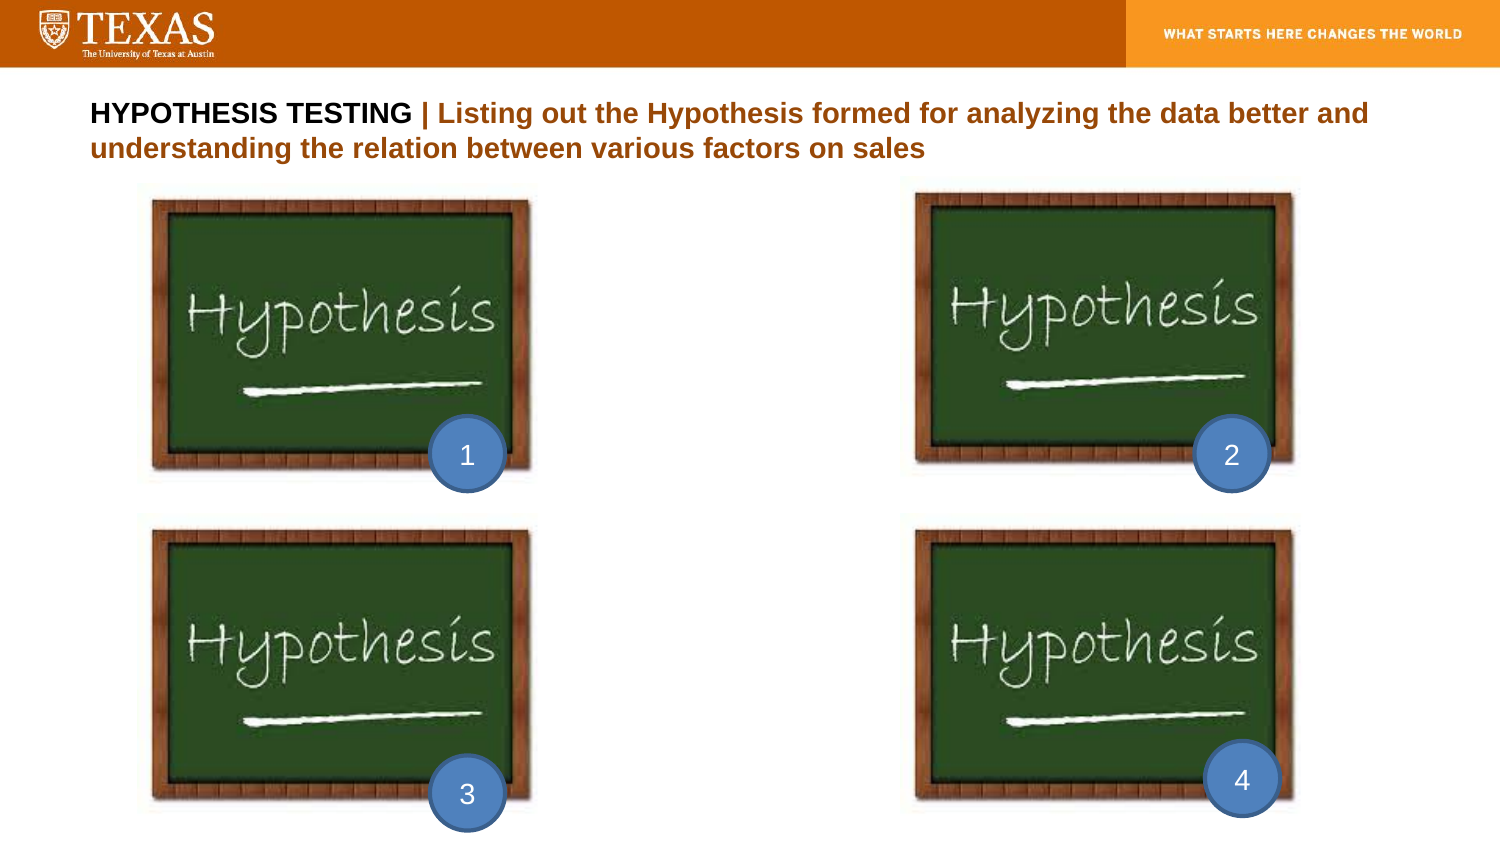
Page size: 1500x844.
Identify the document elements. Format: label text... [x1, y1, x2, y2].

list [75, 183, 479, 775]
text_box 2 [1214, 489, 1250, 494]
text_box 3 [442, 824, 493, 833]
picture [0, 0, 1500, 844]
title HYPOTHESIS TESTING | Listing out the Hypothesis formed for analyzing the data better and understanding the relation between various factors on sales [75, 76, 1425, 183]
